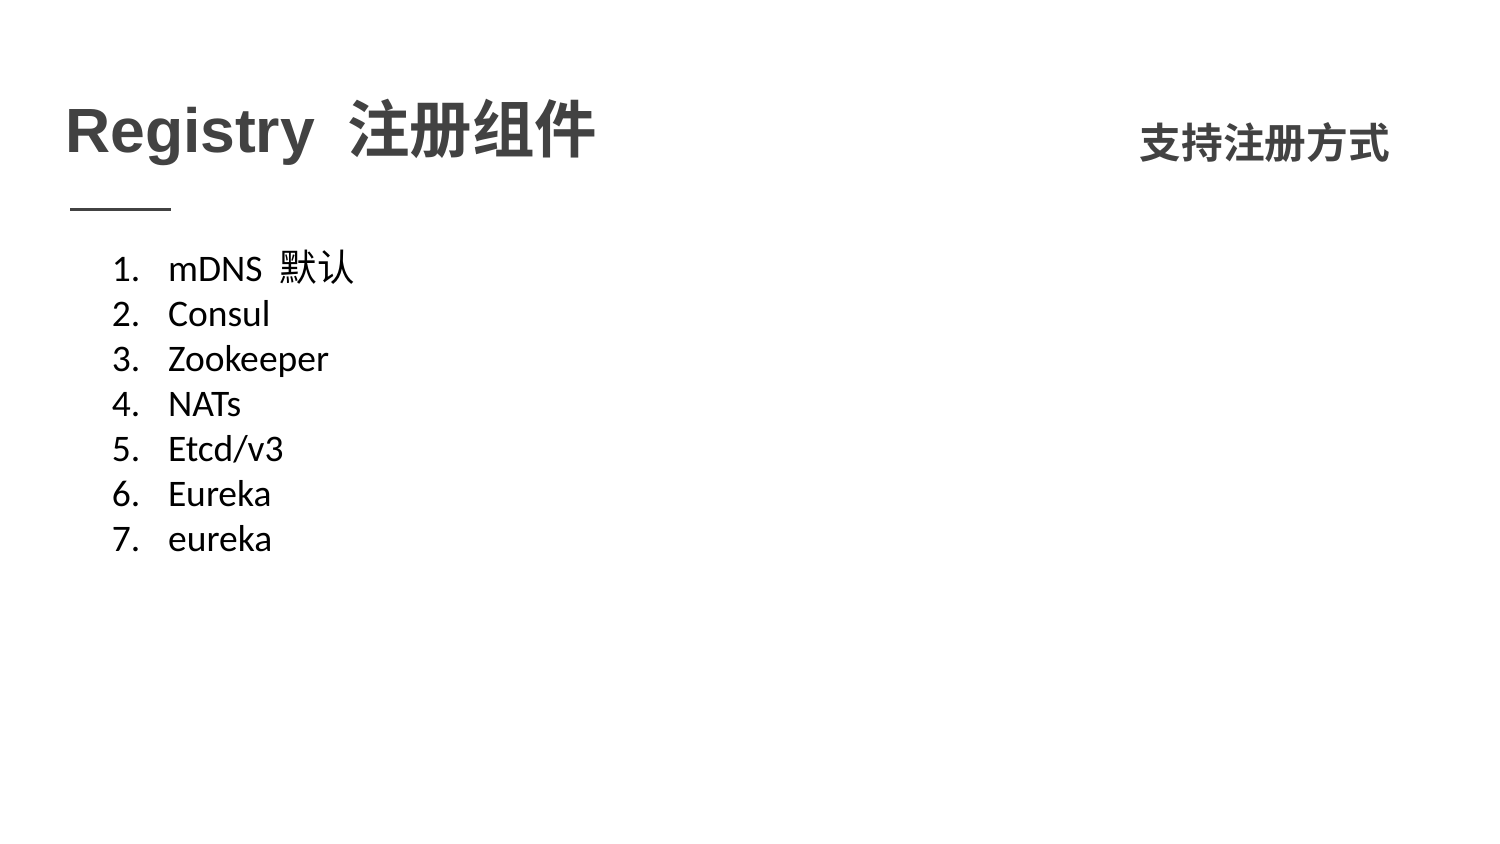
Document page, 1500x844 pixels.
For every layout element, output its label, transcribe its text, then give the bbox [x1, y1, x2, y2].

text_box mDNS 默认 Consul Zookeeper NATs Etcd/v3 Eureka eureka [97, 236, 370, 612]
text_box 支持注册方式 [1137, 114, 1450, 167]
text_box Registry 注册组件 [63, 87, 613, 165]
